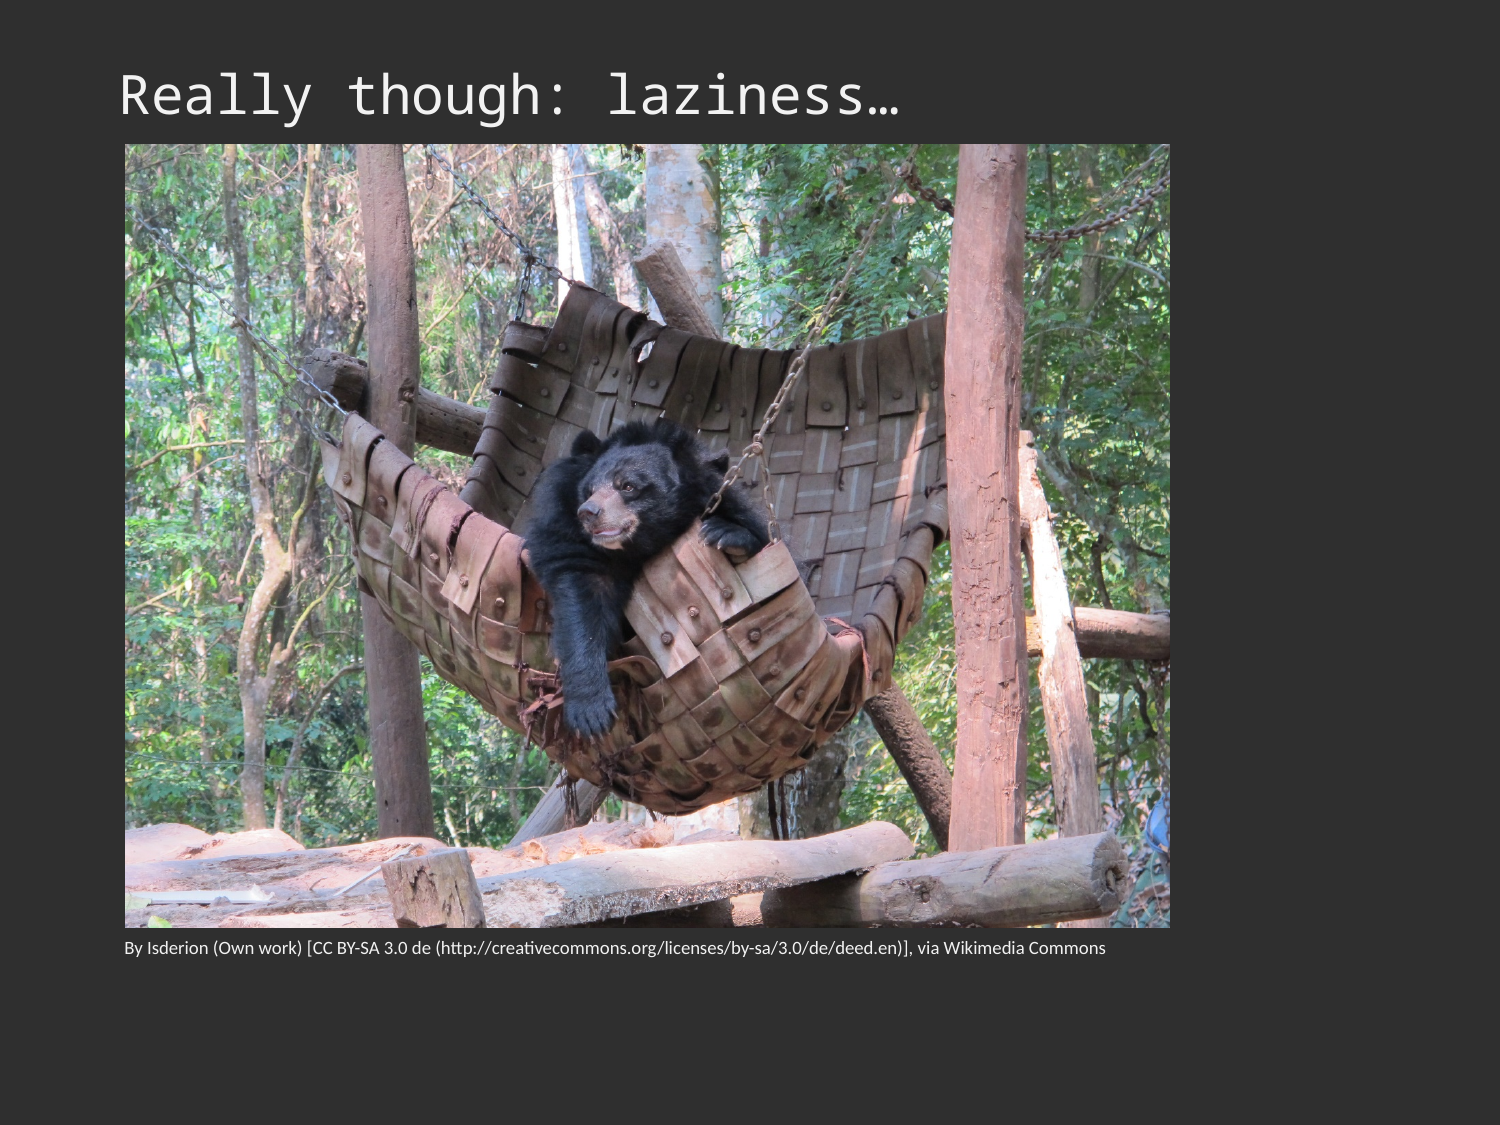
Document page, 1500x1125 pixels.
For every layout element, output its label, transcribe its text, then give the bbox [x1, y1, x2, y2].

title Really though: laziness… [103, 60, 1398, 134]
text_box By Isderion (Own work) [CC BY-SA 3.0 de (http://creativecommons.org/licenses/by-sa/3.0/de/deed.en)], via Wikimedia Commons [109, 928, 1500, 966]
picture [124, 144, 1170, 929]
